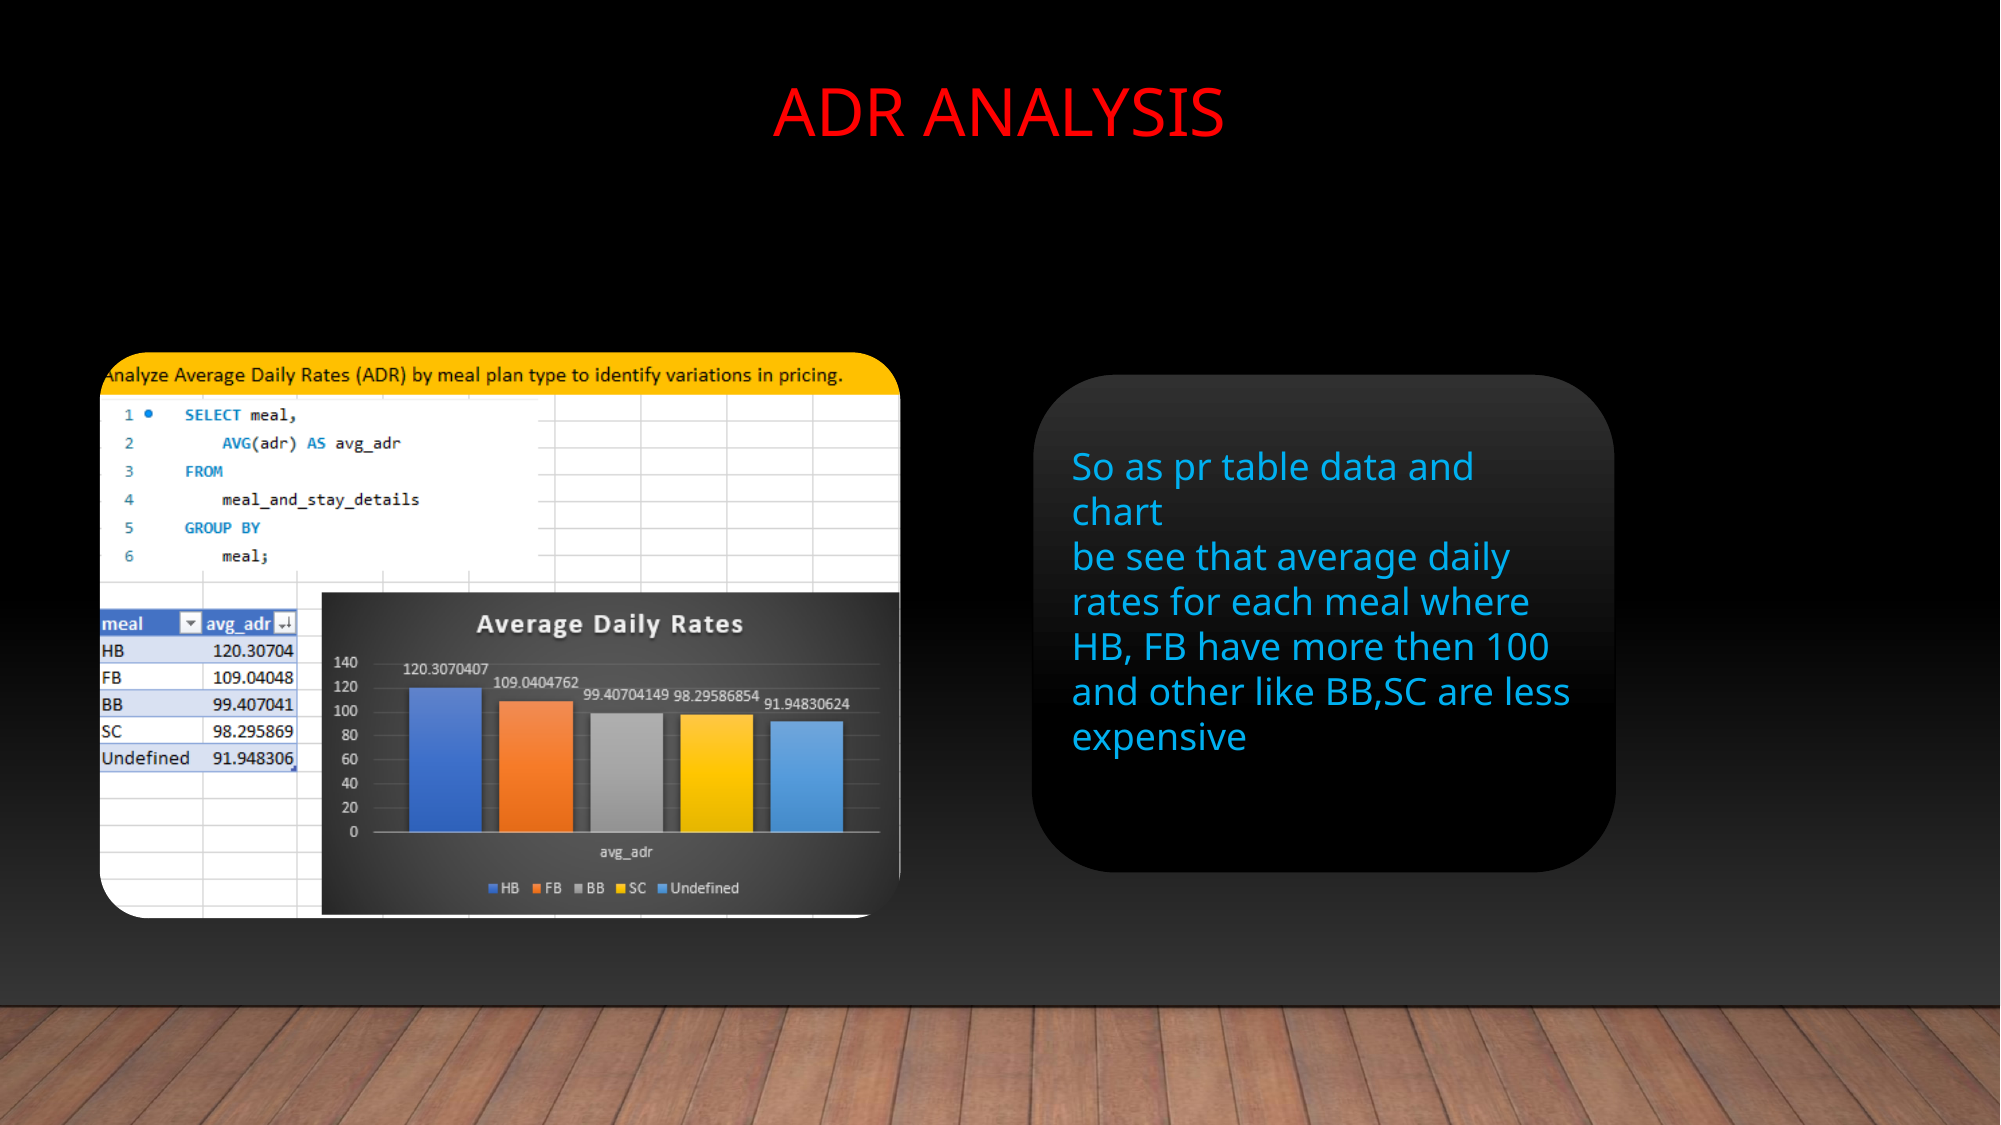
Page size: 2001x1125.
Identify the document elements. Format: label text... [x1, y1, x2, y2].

title ADR Analysis [238, 43, 1763, 187]
text_box So as pr table data and chart be see that average daily rates for each meal where HB, FB have more then 100 and other like BB,SC are less expensive [1031, 373, 1616, 873]
picture [0, 1005, 2000, 1125]
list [99, 352, 901, 919]
